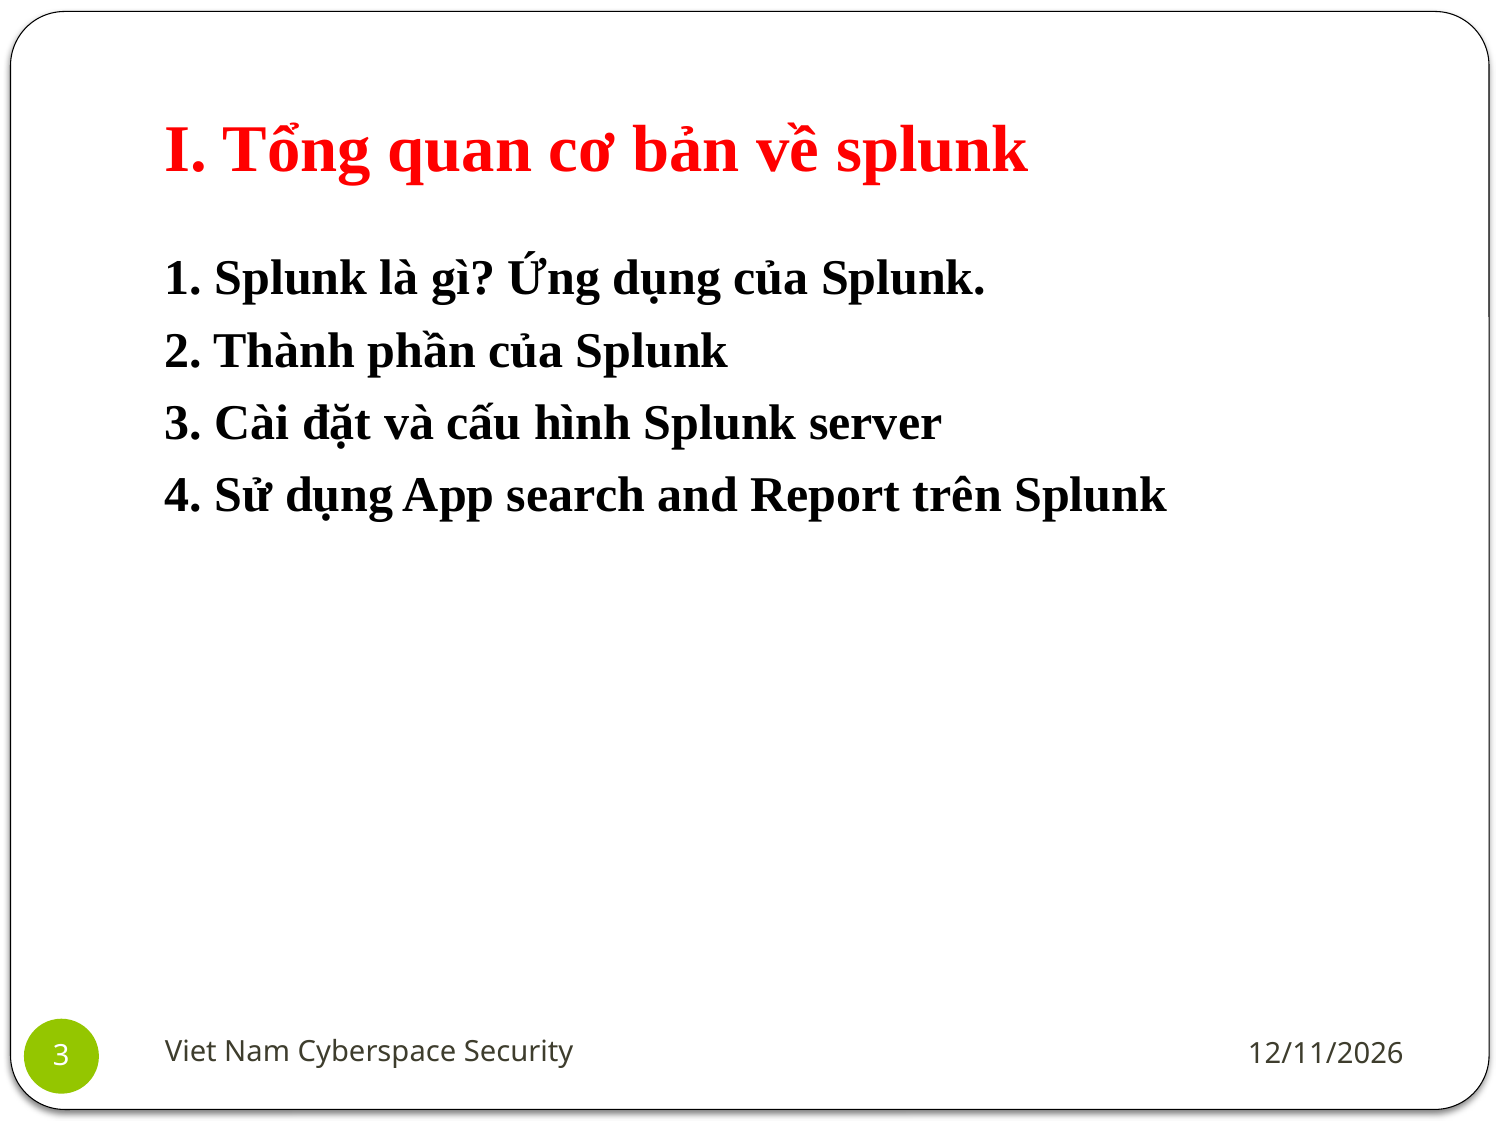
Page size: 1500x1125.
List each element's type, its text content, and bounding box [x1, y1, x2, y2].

list 1. Splunk là gì? Ứng dụng của Splunk. 2. Thành phần của Splunk 3. Cài đặt và cấu hình Splunk server 4. Sử dụng App search and Report trên Splunk [150, 237, 1425, 988]
title I. Tổng quan cơ bản về splunk [150, 45, 1425, 200]
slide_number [1012, 1015, 1419, 1094]
footer Viet Nam Cyberspace Security [150, 1012, 800, 1088]
slide_number 3 [23, 1018, 99, 1094]
